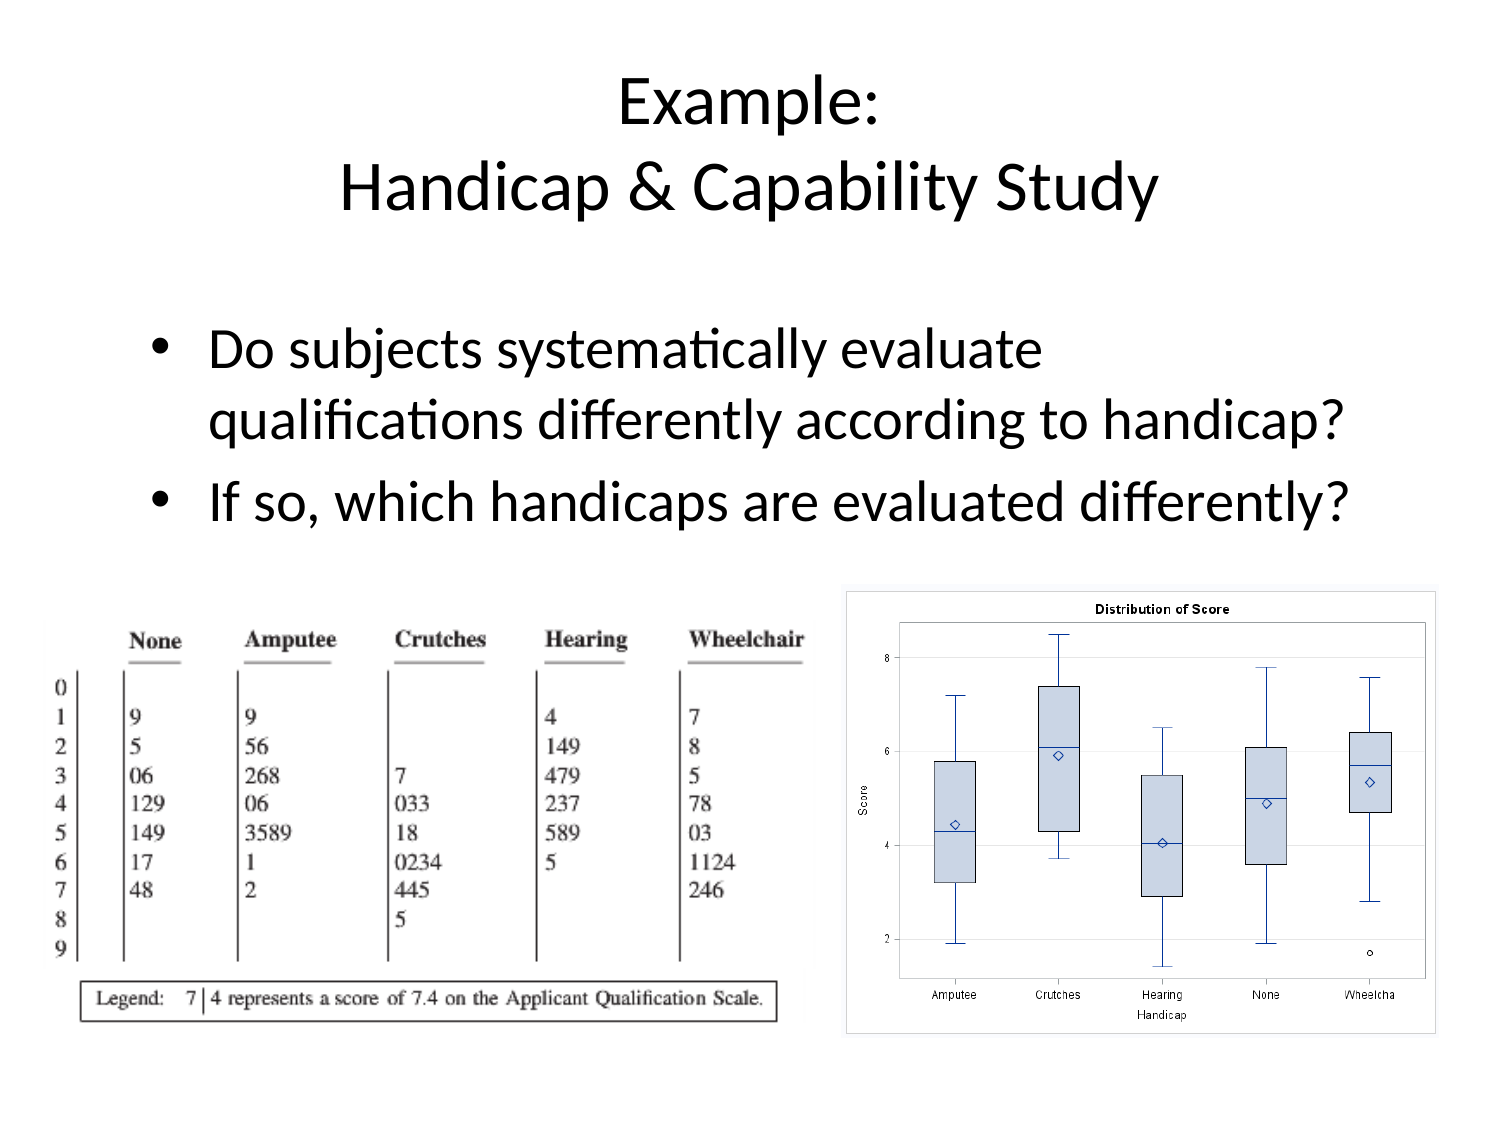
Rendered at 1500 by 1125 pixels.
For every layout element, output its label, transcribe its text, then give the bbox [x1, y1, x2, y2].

picture [841, 584, 1440, 1038]
picture [3, 615, 833, 1038]
list Do subjects systematically evaluate qualifications differently according to handicap? If so, which handicaps are evaluated differently? [135, 302, 1373, 585]
title Example: Handicap & Capability Study [75, 45, 1425, 233]
